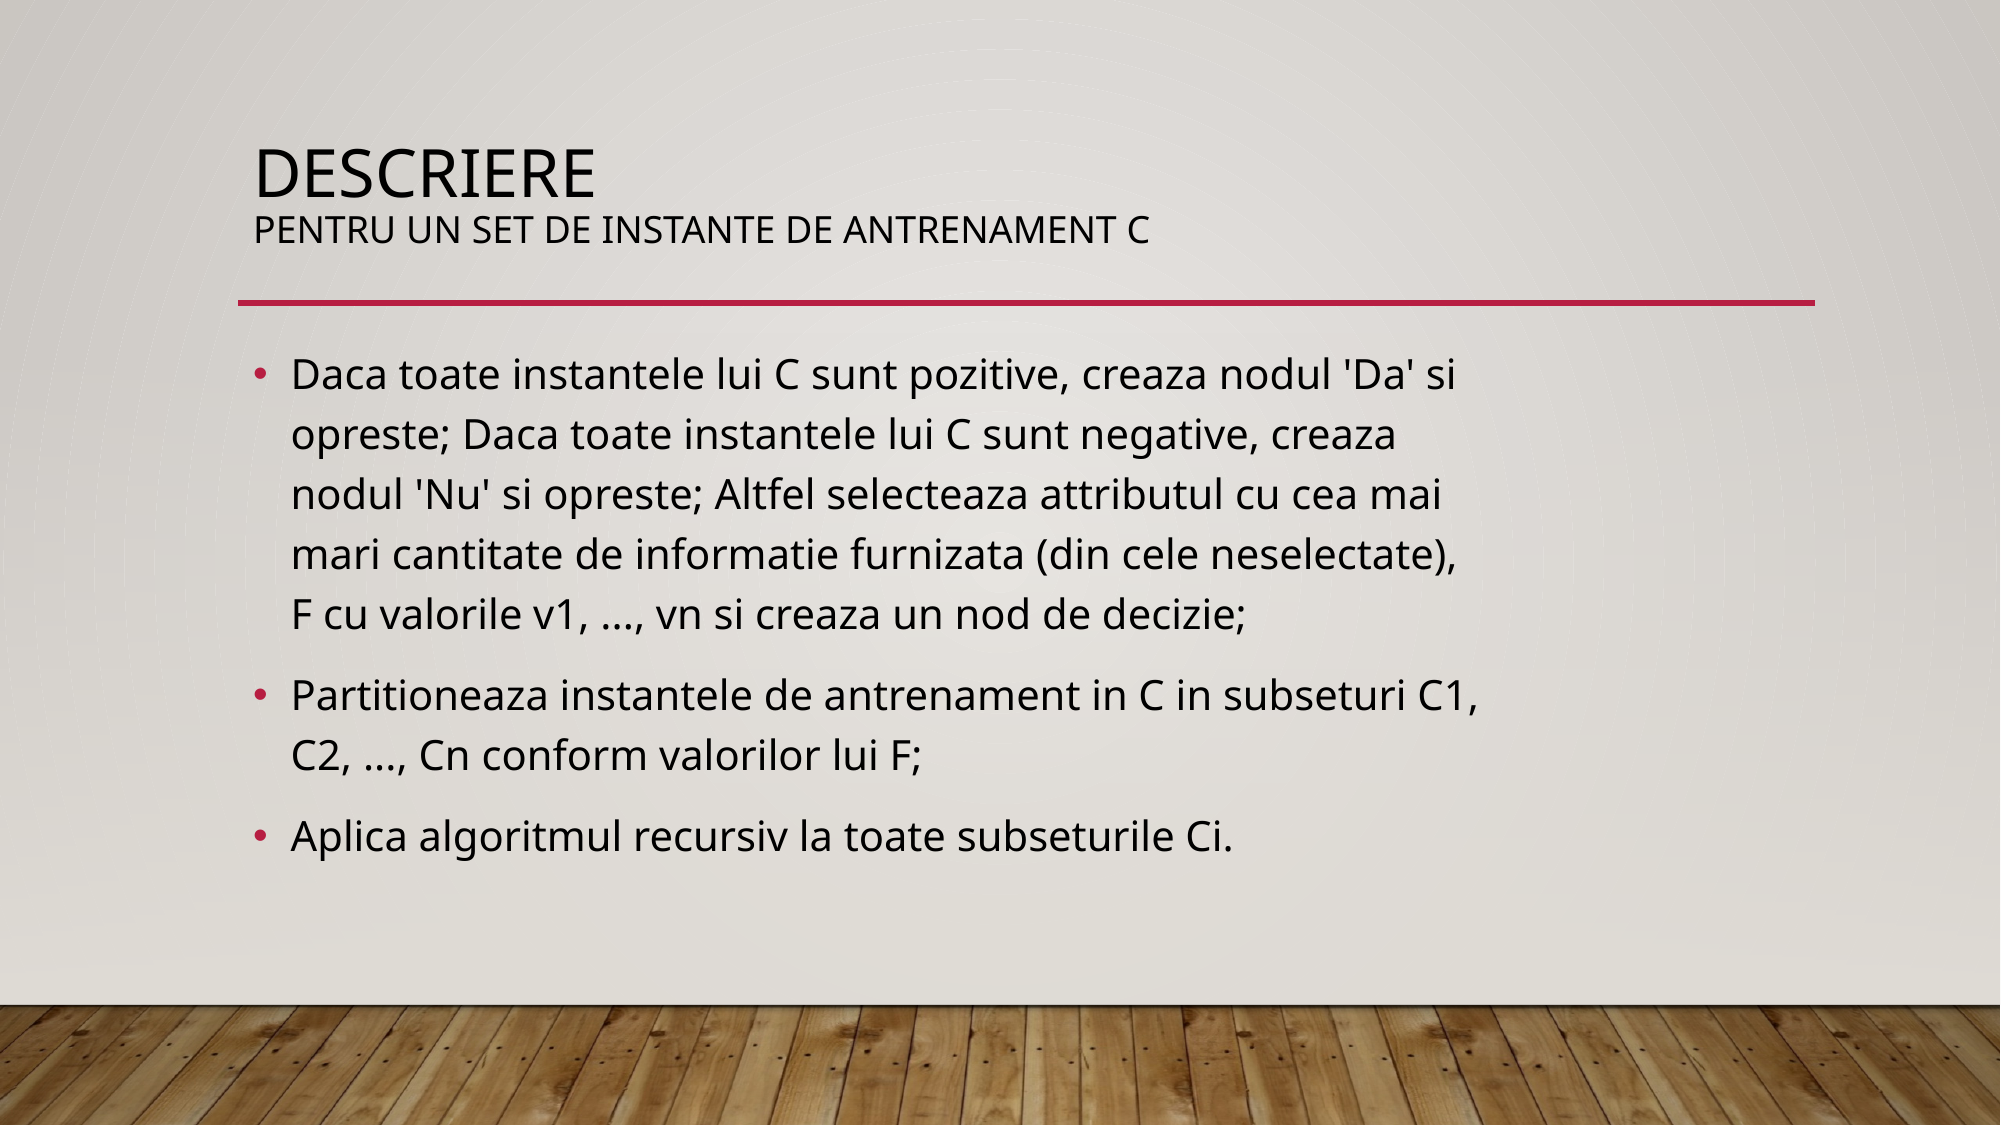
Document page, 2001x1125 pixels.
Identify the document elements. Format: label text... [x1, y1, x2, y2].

picture [0, 1005, 2000, 1125]
title Descriere pentru un set de instante de antrenament C [238, 131, 1814, 305]
list Daca toate instantele lui C sunt pozitive, creaza nodul 'Da' si opreste; Daca toate instantele lui C sunt negative, creaza nodul 'Nu' si opreste; Altfel selecteaza attributul cu cea mai mari cantitate de informatie furnizata (din cele neselectate), F cu valorile v1, ..., vn si creaza un nod de decizie; Partitioneaza instantele de antrenament in C in subseturi C1, C2, ..., Cn conform valorilor lui F; Aplica algoritmul recursiv la toate subseturile Ci. [238, 330, 1505, 897]
